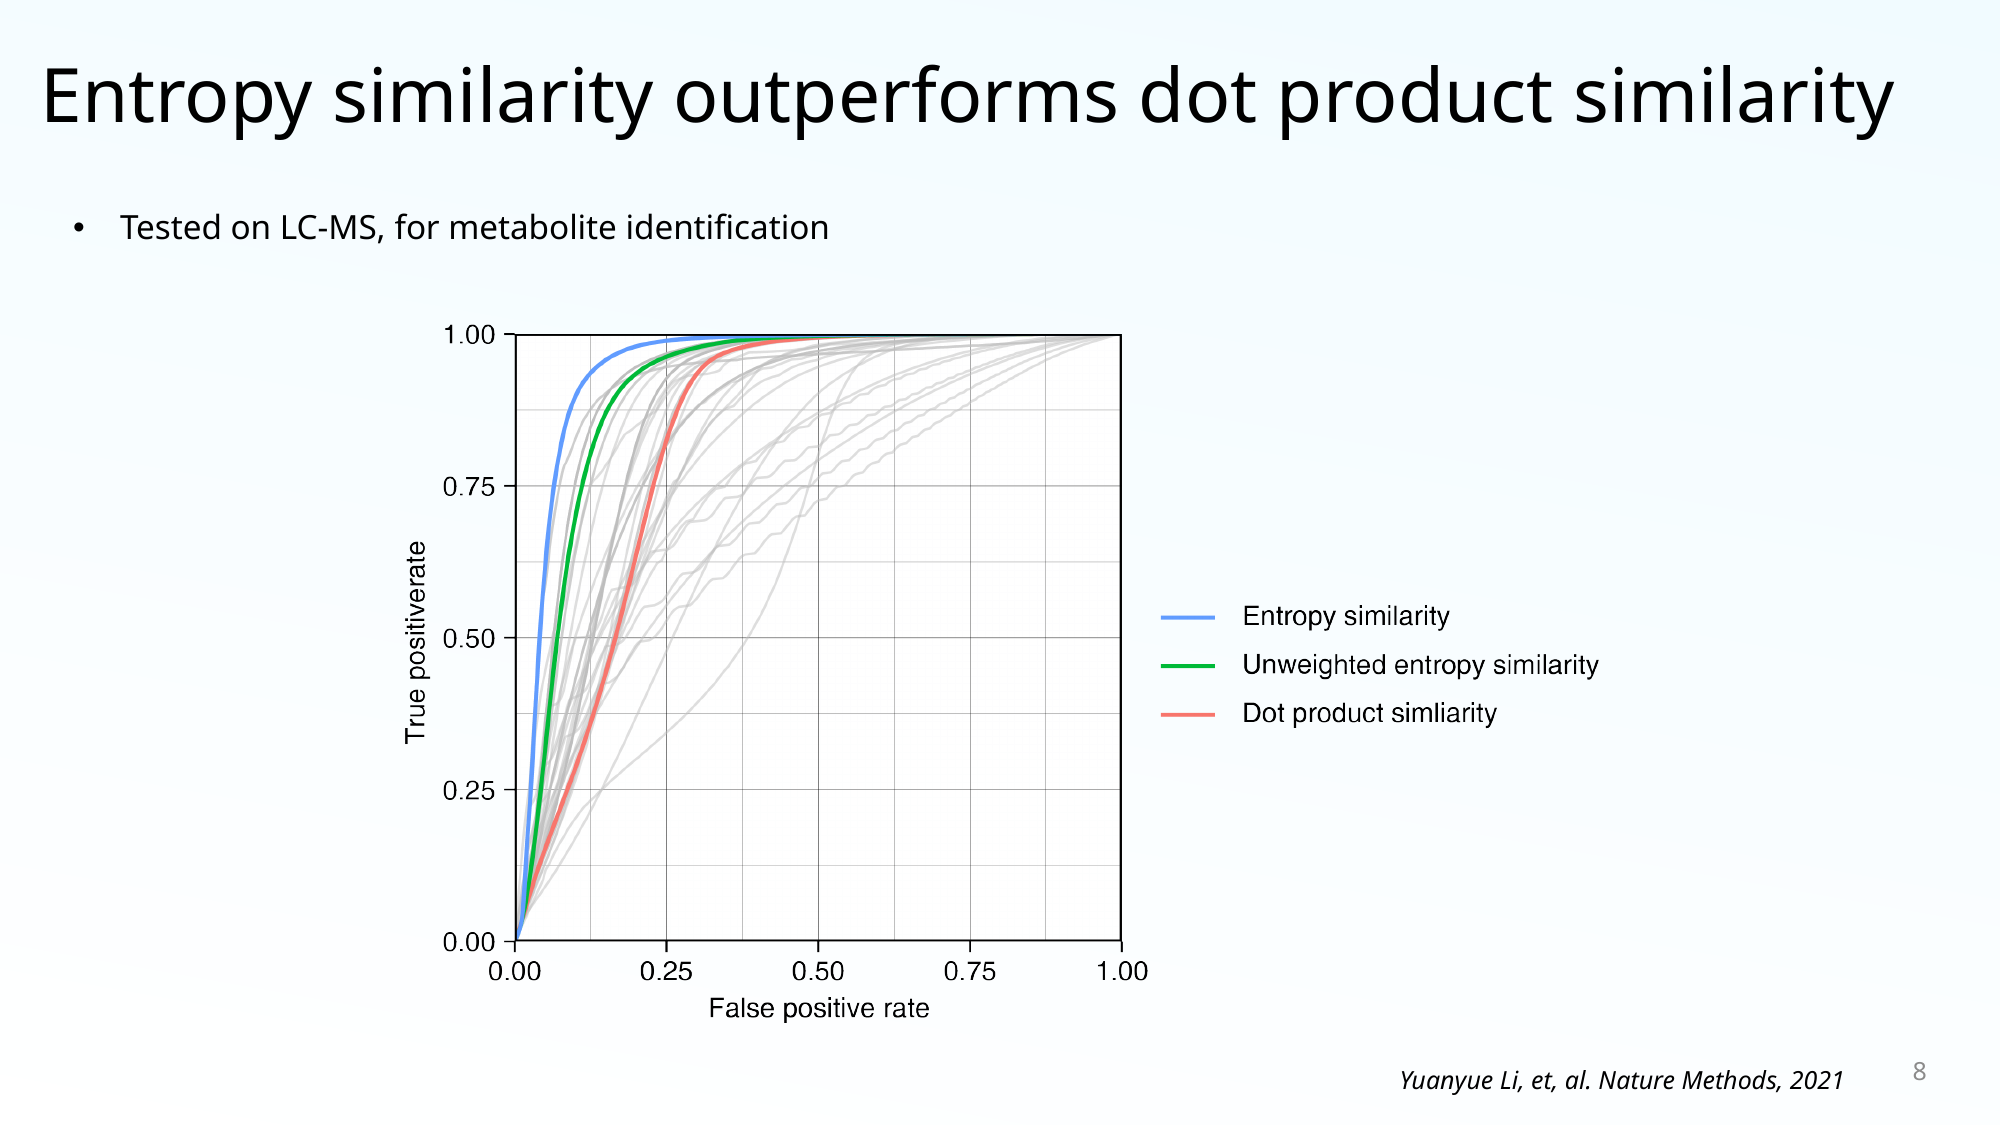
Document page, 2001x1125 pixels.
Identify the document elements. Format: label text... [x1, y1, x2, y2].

slide_number 8 [1866, 1042, 1942, 1103]
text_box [401, 320, 1857, 1103]
title Entropy similarity outperforms dot product similarity [25, 39, 1986, 158]
text_box Tested on LC-MS, for metabolite identification [58, 199, 846, 254]
